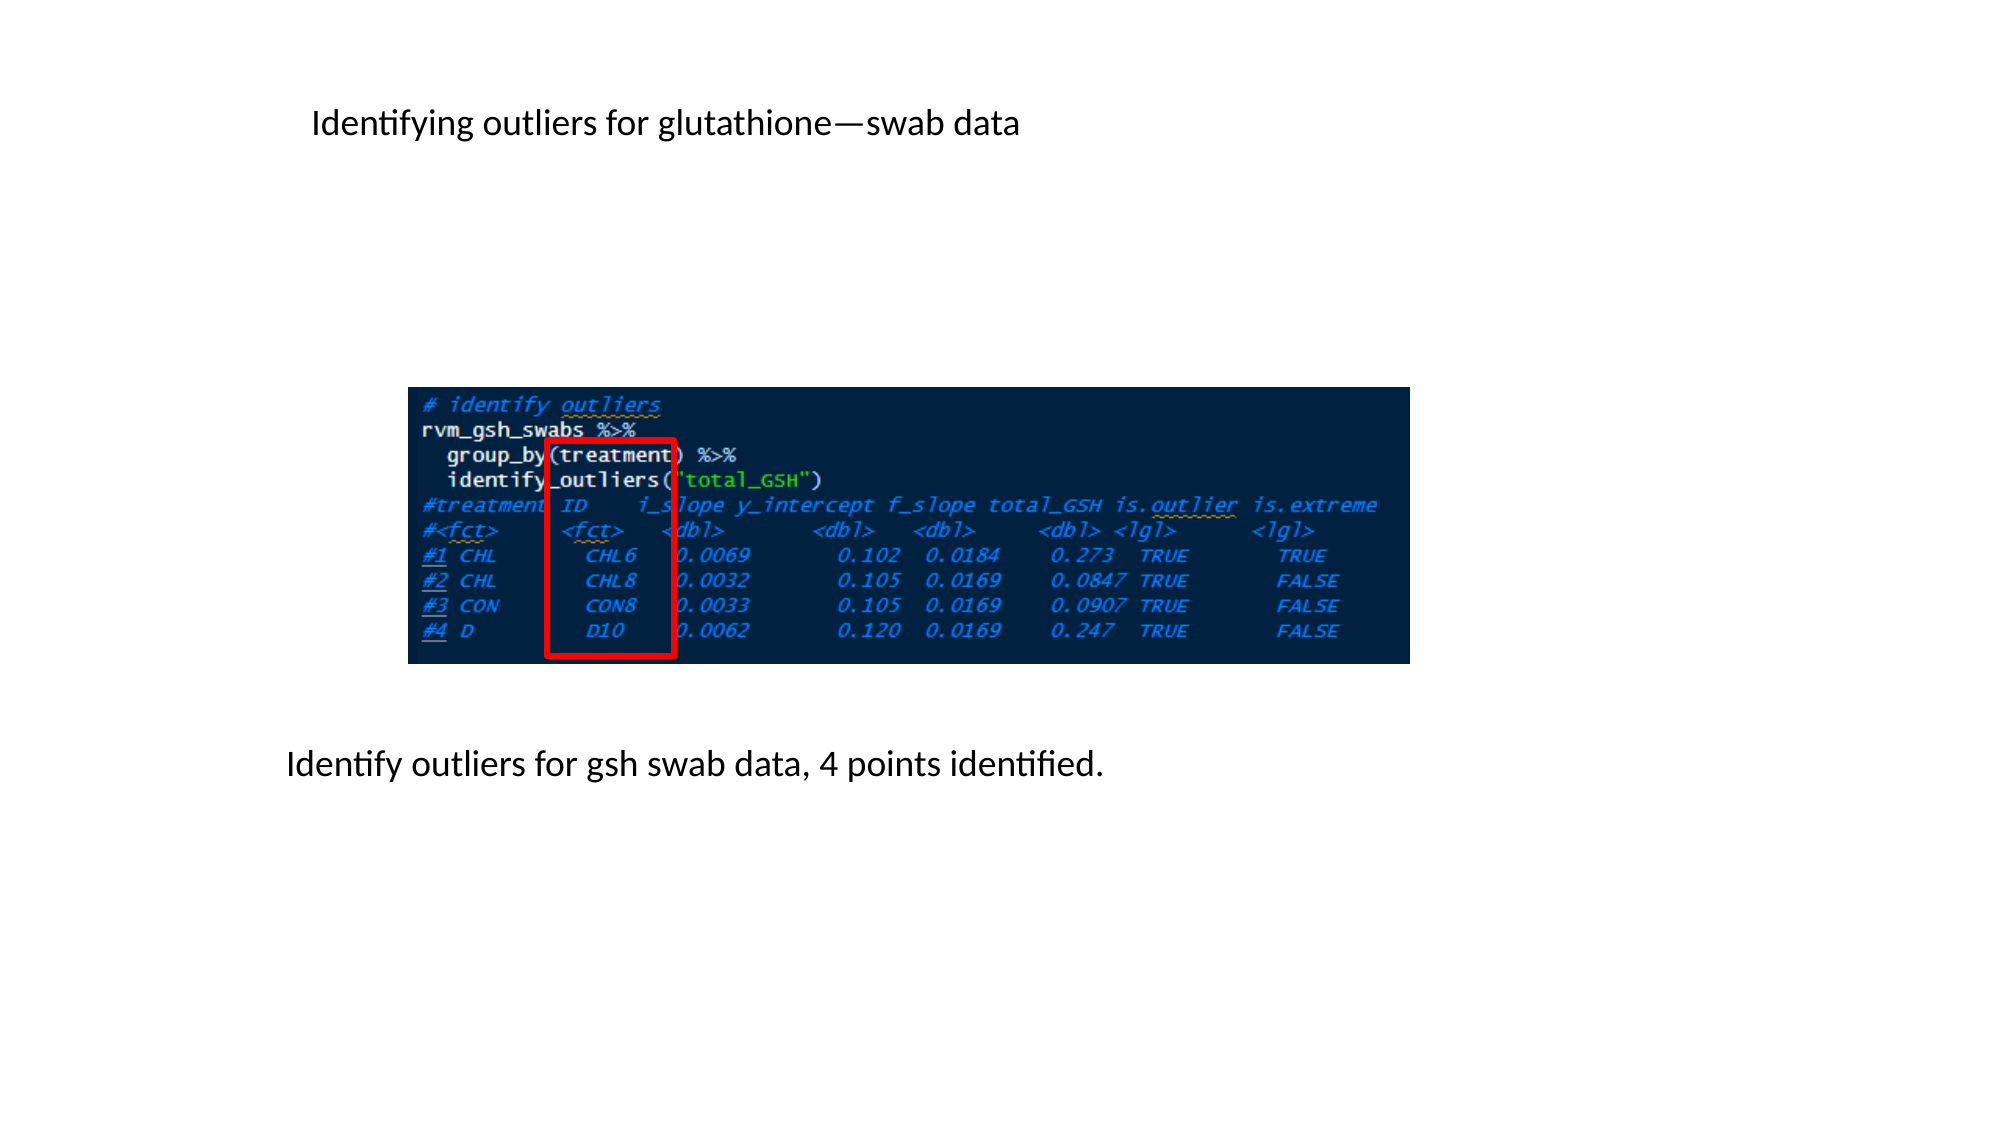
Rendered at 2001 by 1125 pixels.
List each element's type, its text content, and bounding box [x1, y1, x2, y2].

text_box Identify outliers for gsh swab data, 4 points identified. [271, 731, 1774, 792]
picture [408, 387, 1410, 664]
text_box Identifying outliers for glutathione—swab data [296, 90, 1704, 151]
